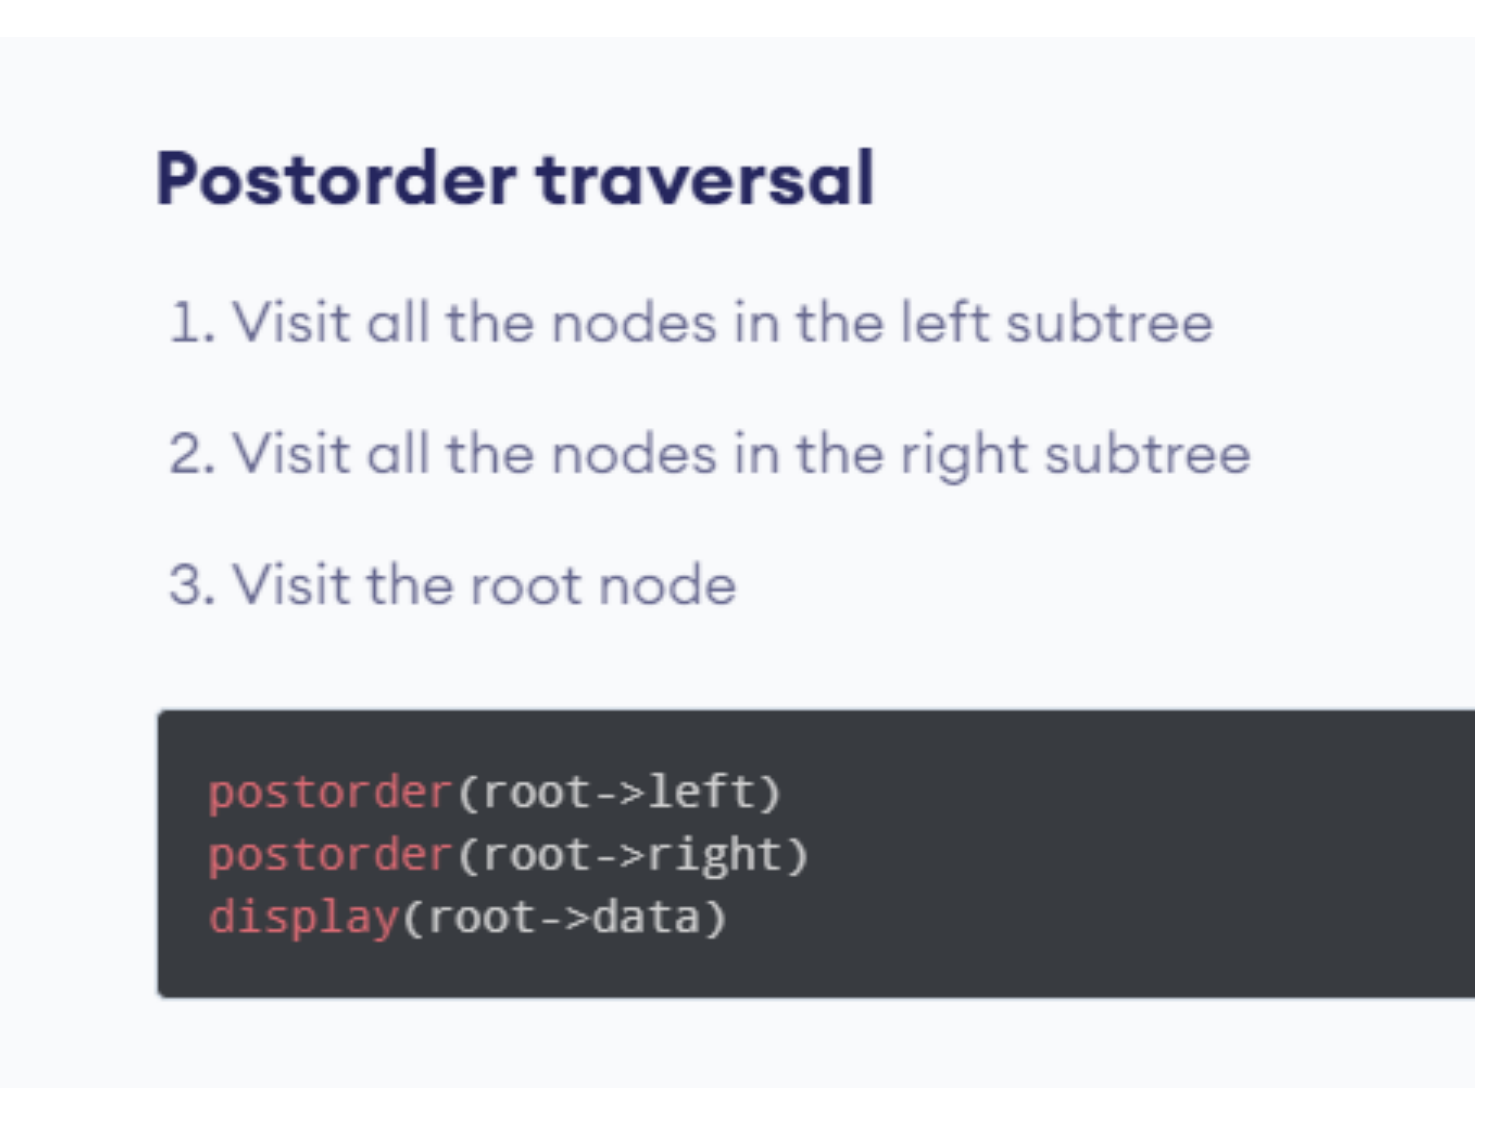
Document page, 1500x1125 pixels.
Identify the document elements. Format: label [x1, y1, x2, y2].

list [0, 37, 1476, 1088]
